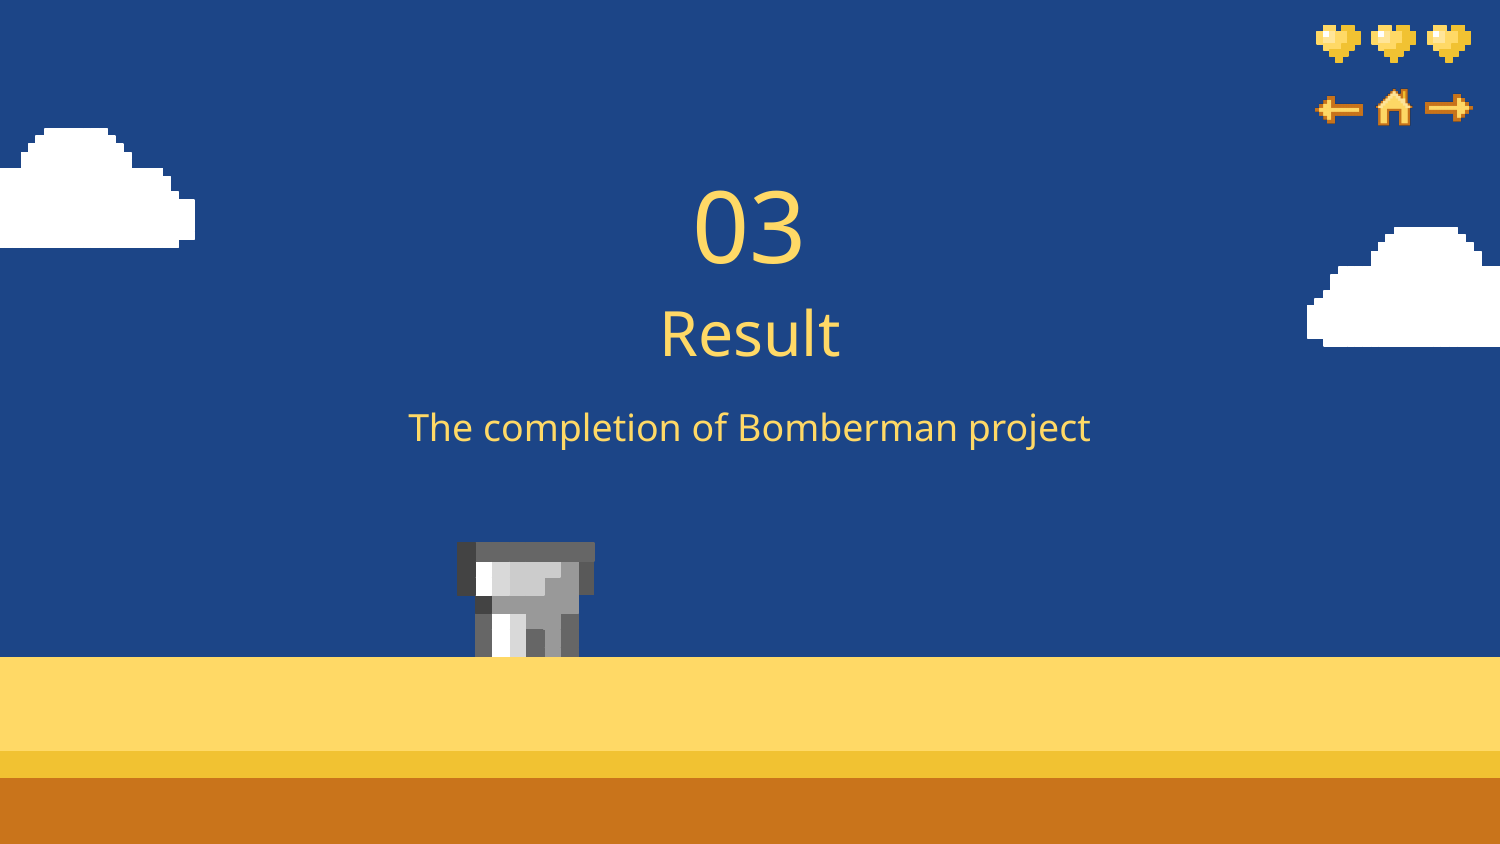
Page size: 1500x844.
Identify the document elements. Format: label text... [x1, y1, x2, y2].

picture [1374, 88, 1413, 127]
subtitle The completion of Bomberman project [287, 388, 1213, 519]
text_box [1316, 25, 1361, 63]
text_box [1371, 25, 1416, 63]
title 03 [51, 181, 1449, 299]
picture [1425, 92, 1473, 122]
title Result [218, 262, 1282, 401]
picture [1315, 95, 1363, 124]
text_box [1427, 25, 1471, 63]
